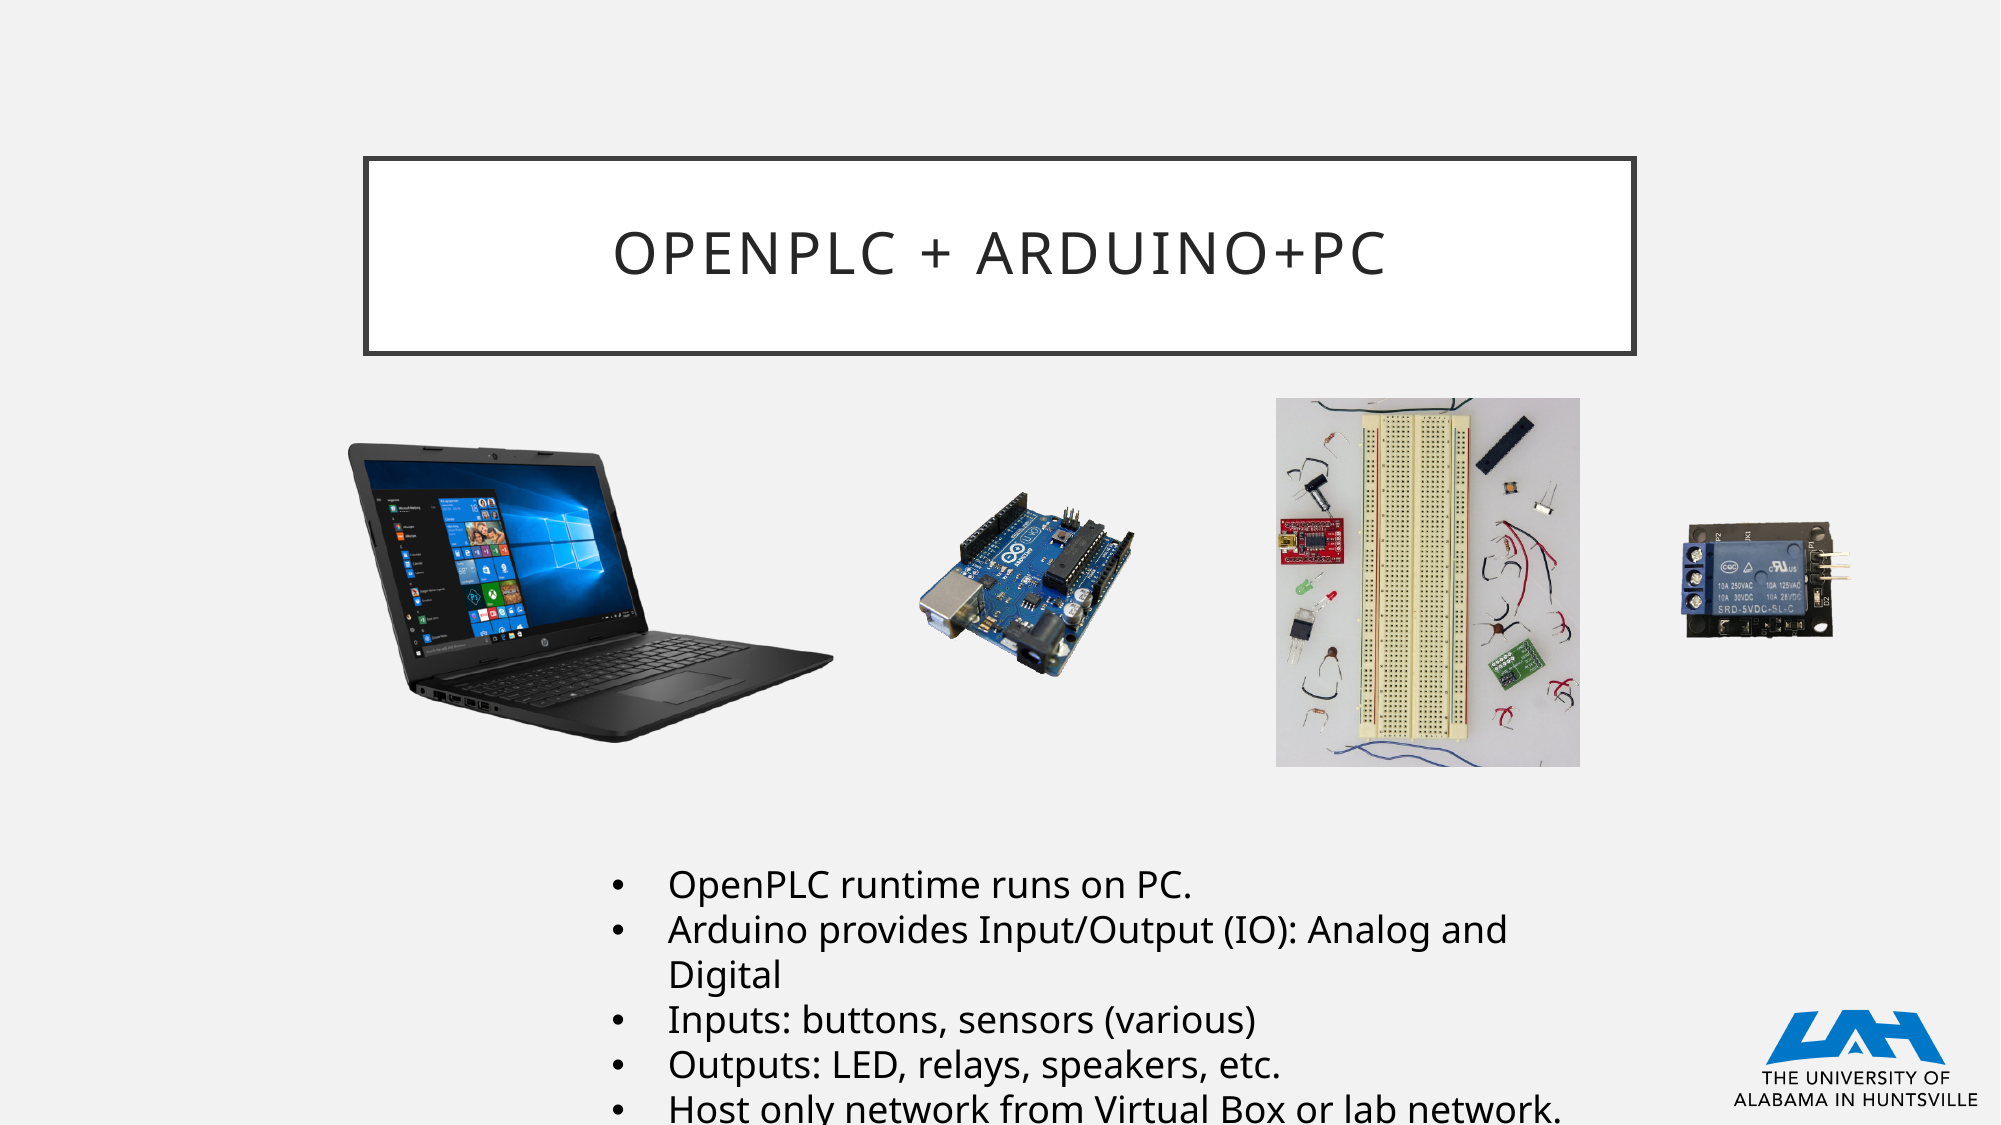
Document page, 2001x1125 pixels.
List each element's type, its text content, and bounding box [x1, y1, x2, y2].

picture [1699, 975, 2000, 1125]
picture [1276, 398, 1580, 767]
picture [900, 474, 1152, 696]
picture [348, 410, 834, 775]
text_box OpenPLC runtime runs on PC. Arduino provides Input/Output (IO): Analog and Digital Inputs: buttons, sensors (various) Outputs: LED, relays, speakers, etc. Host only network from Virtual Box or lab network. [596, 854, 1580, 1125]
picture [1633, 474, 1892, 689]
title OpenPLC + ArDUINO+PC [363, 156, 1637, 356]
